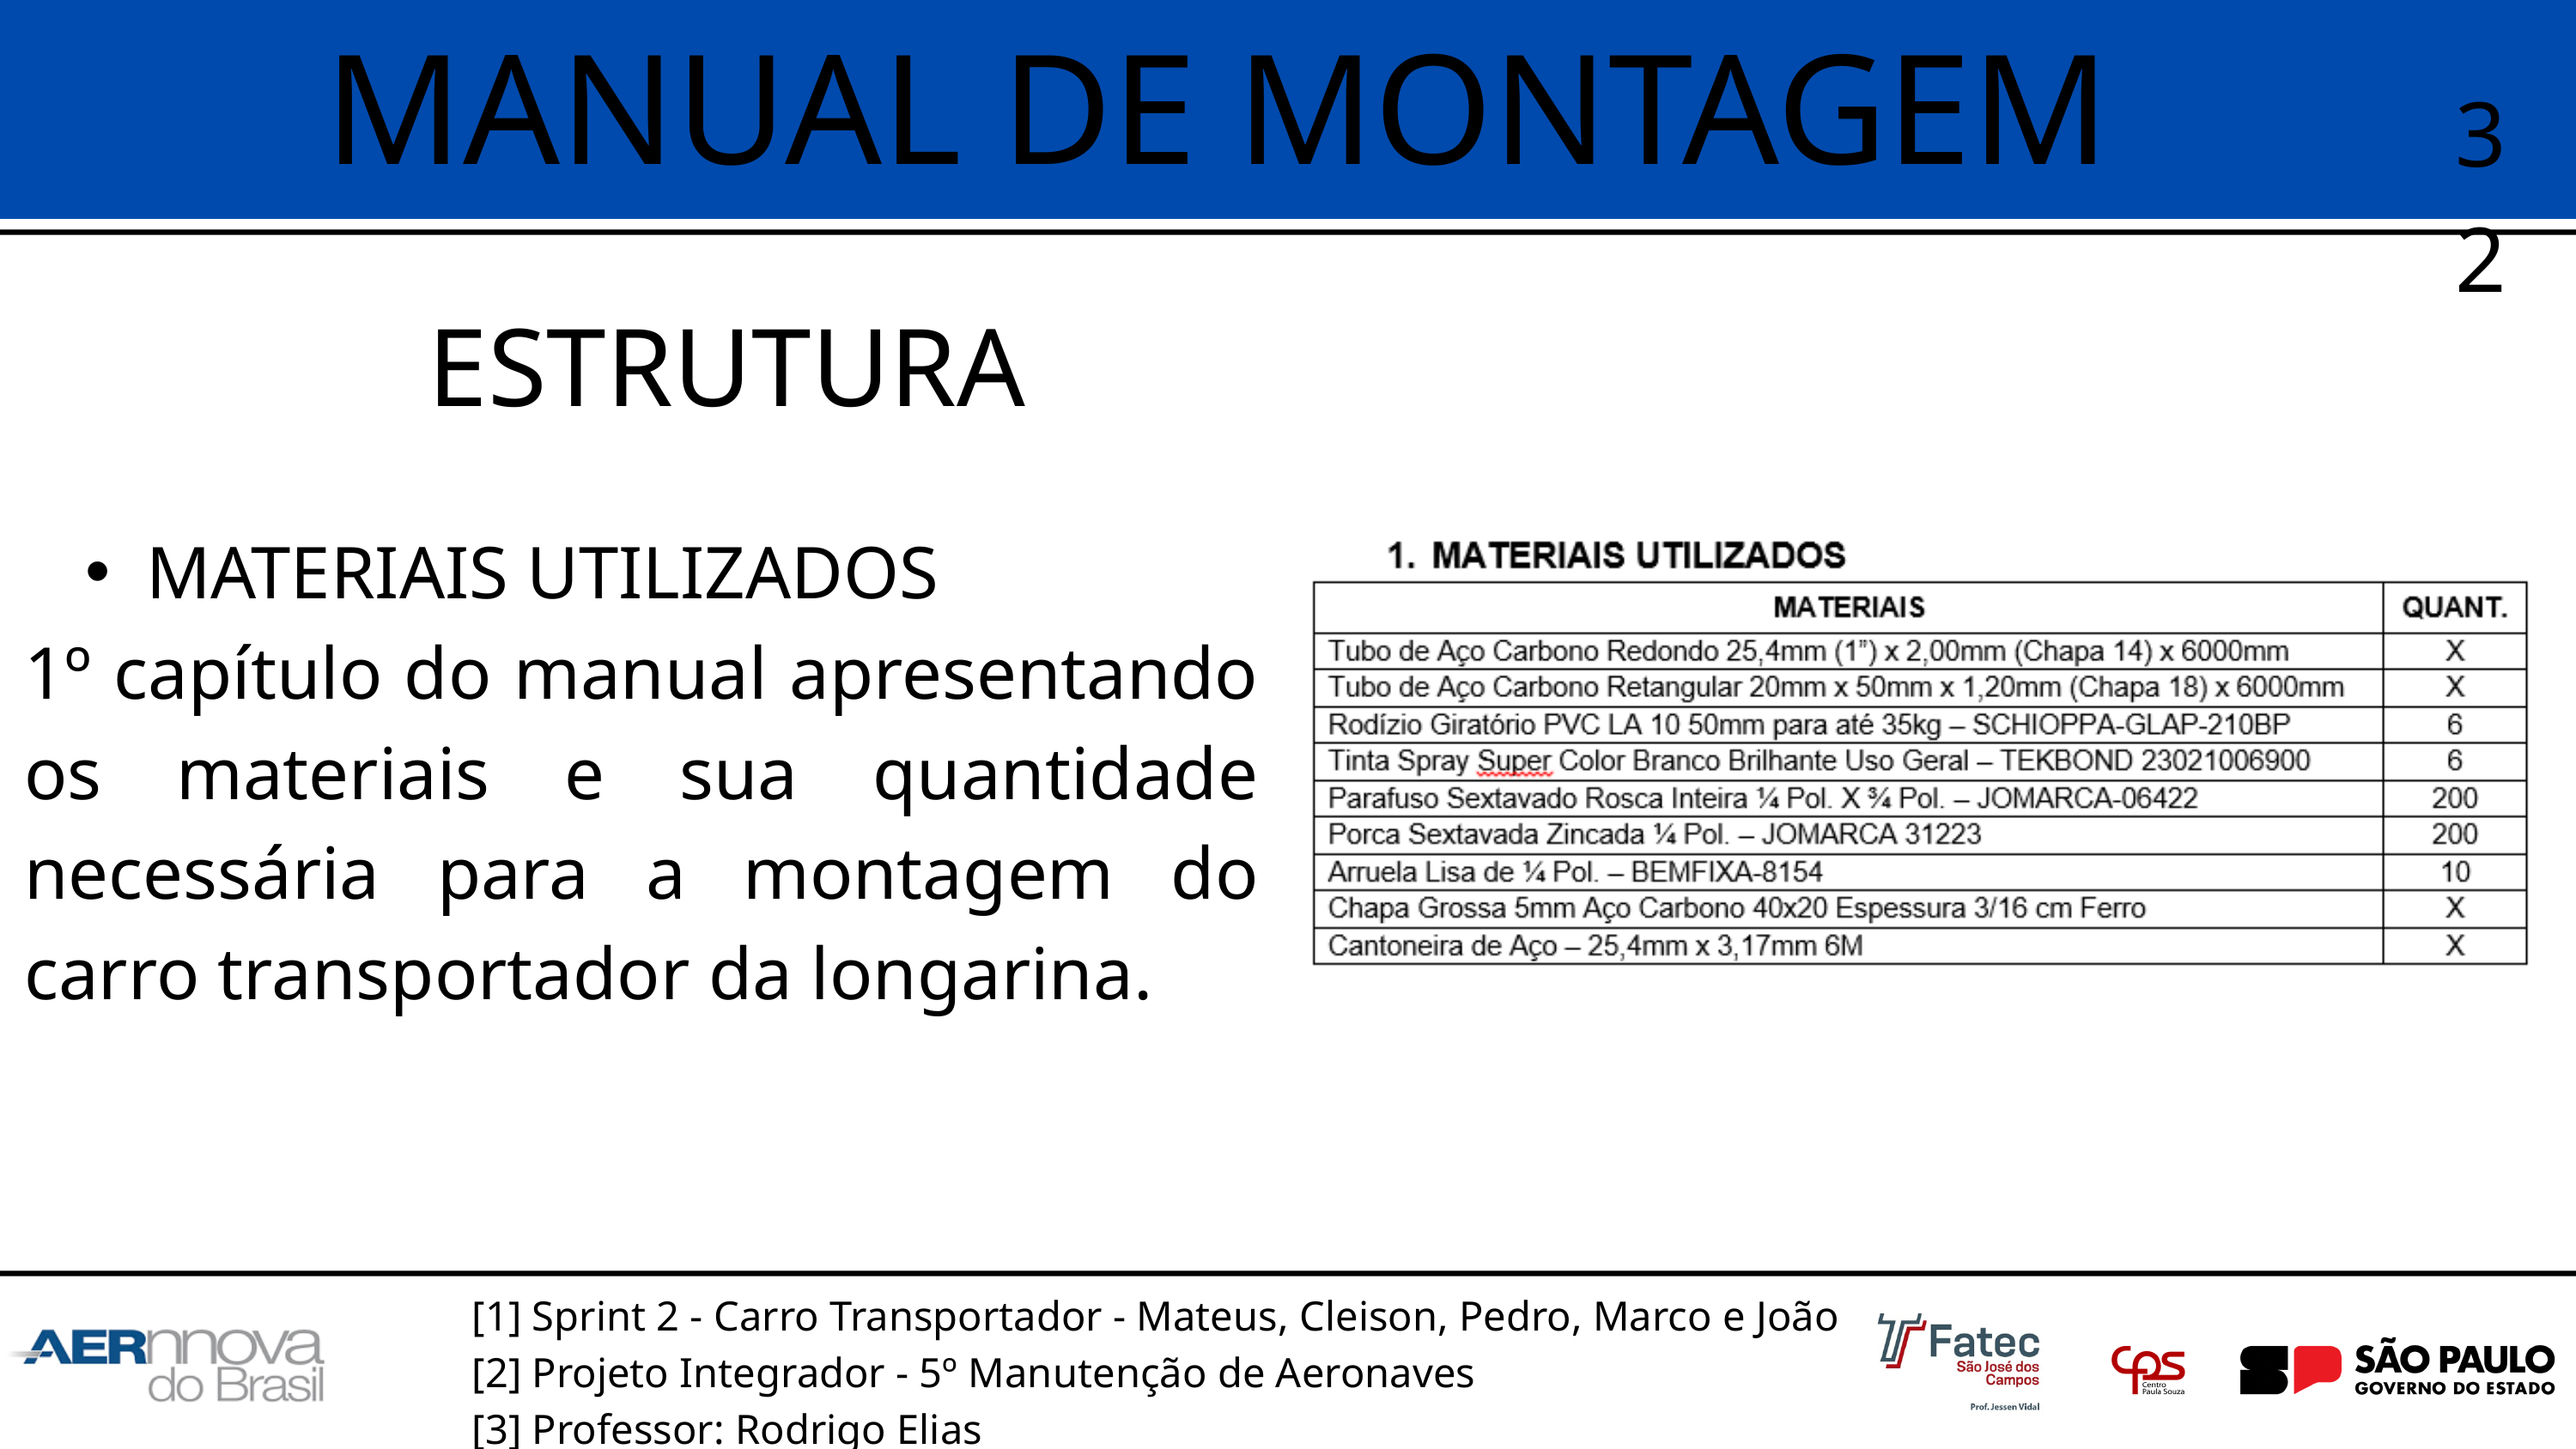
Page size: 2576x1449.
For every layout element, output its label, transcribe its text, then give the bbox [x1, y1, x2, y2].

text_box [1869, 1313, 2576, 1418]
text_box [0, 0, 2576, 220]
text_box MATERIAIS UTILIZADOS 1º capítulo do manual apresentando os materiais e sua quantidade necessária para a montagem do carro transportador da longarina. [24, 512, 1260, 1115]
text_box [1287, 518, 2555, 988]
text_box ESTRUTURA [165, 277, 1289, 429]
text_box 32 [2430, 228, 2533, 311]
text_box [0, 1294, 331, 1437]
text_box [1] Sprint 2 - Carro Transportador - Mateus, Cleison, Pedro, Marco e João [2] Projeto Integrador - 5º Manutenção de Aeronaves [3] Professor: Rodrigo Elias [471, 1282, 1870, 1449]
